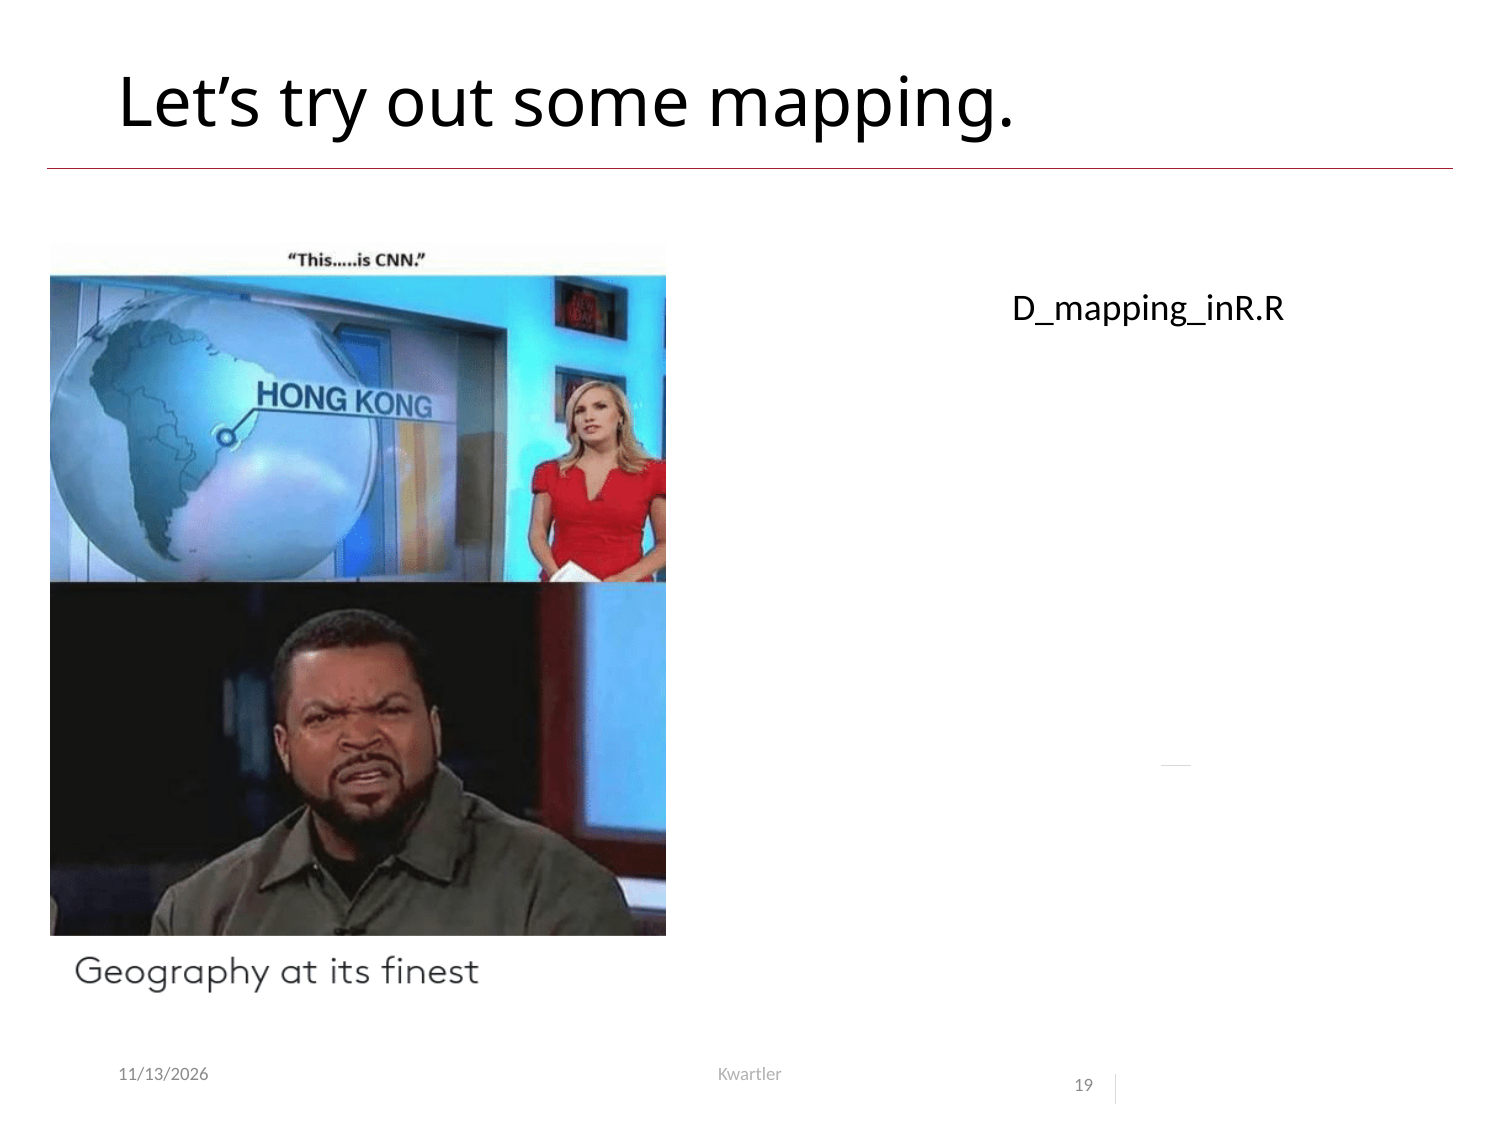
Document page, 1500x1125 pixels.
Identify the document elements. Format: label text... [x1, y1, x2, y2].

picture [50, 242, 666, 1010]
slide_number 19 [1059, 1042, 1200, 1103]
footer Kwartler [496, 1042, 1004, 1103]
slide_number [103, 1042, 441, 1103]
text_box D_mapping_inR.R [997, 275, 1300, 336]
title Let’s try out some mapping. [103, 59, 1397, 157]
